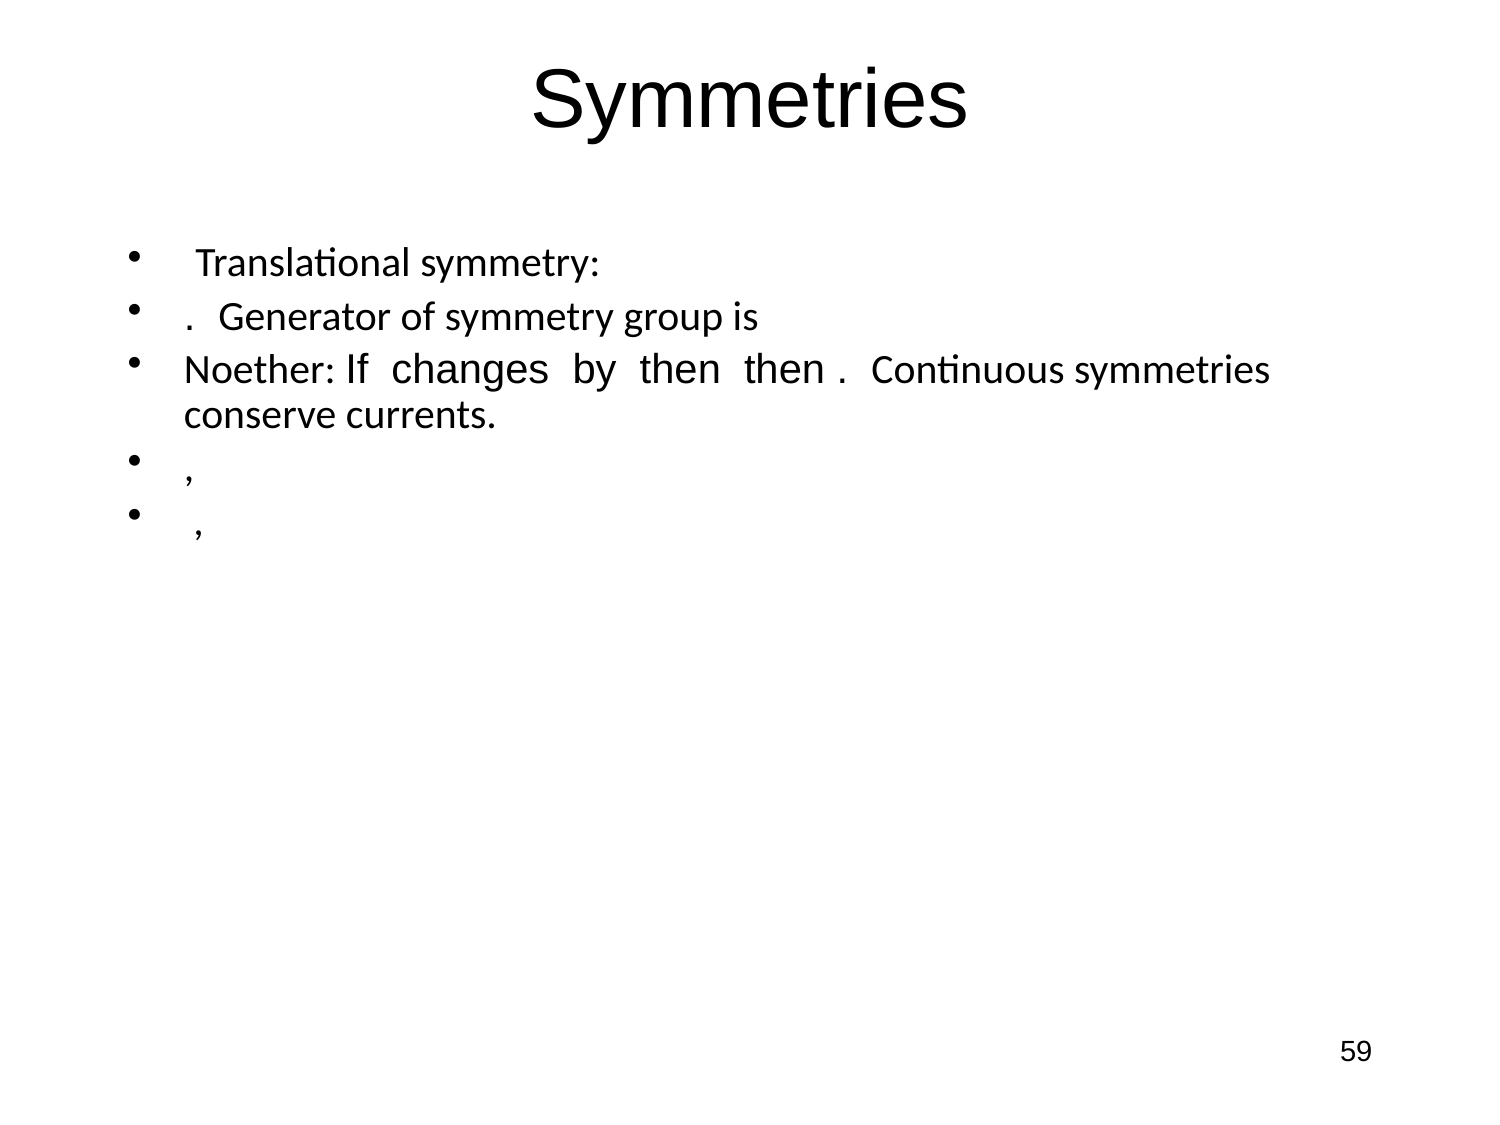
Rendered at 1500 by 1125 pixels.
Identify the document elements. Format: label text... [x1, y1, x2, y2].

title Symmetries [112, 37, 1388, 151]
slide_number 59 [1074, 1024, 1388, 1101]
